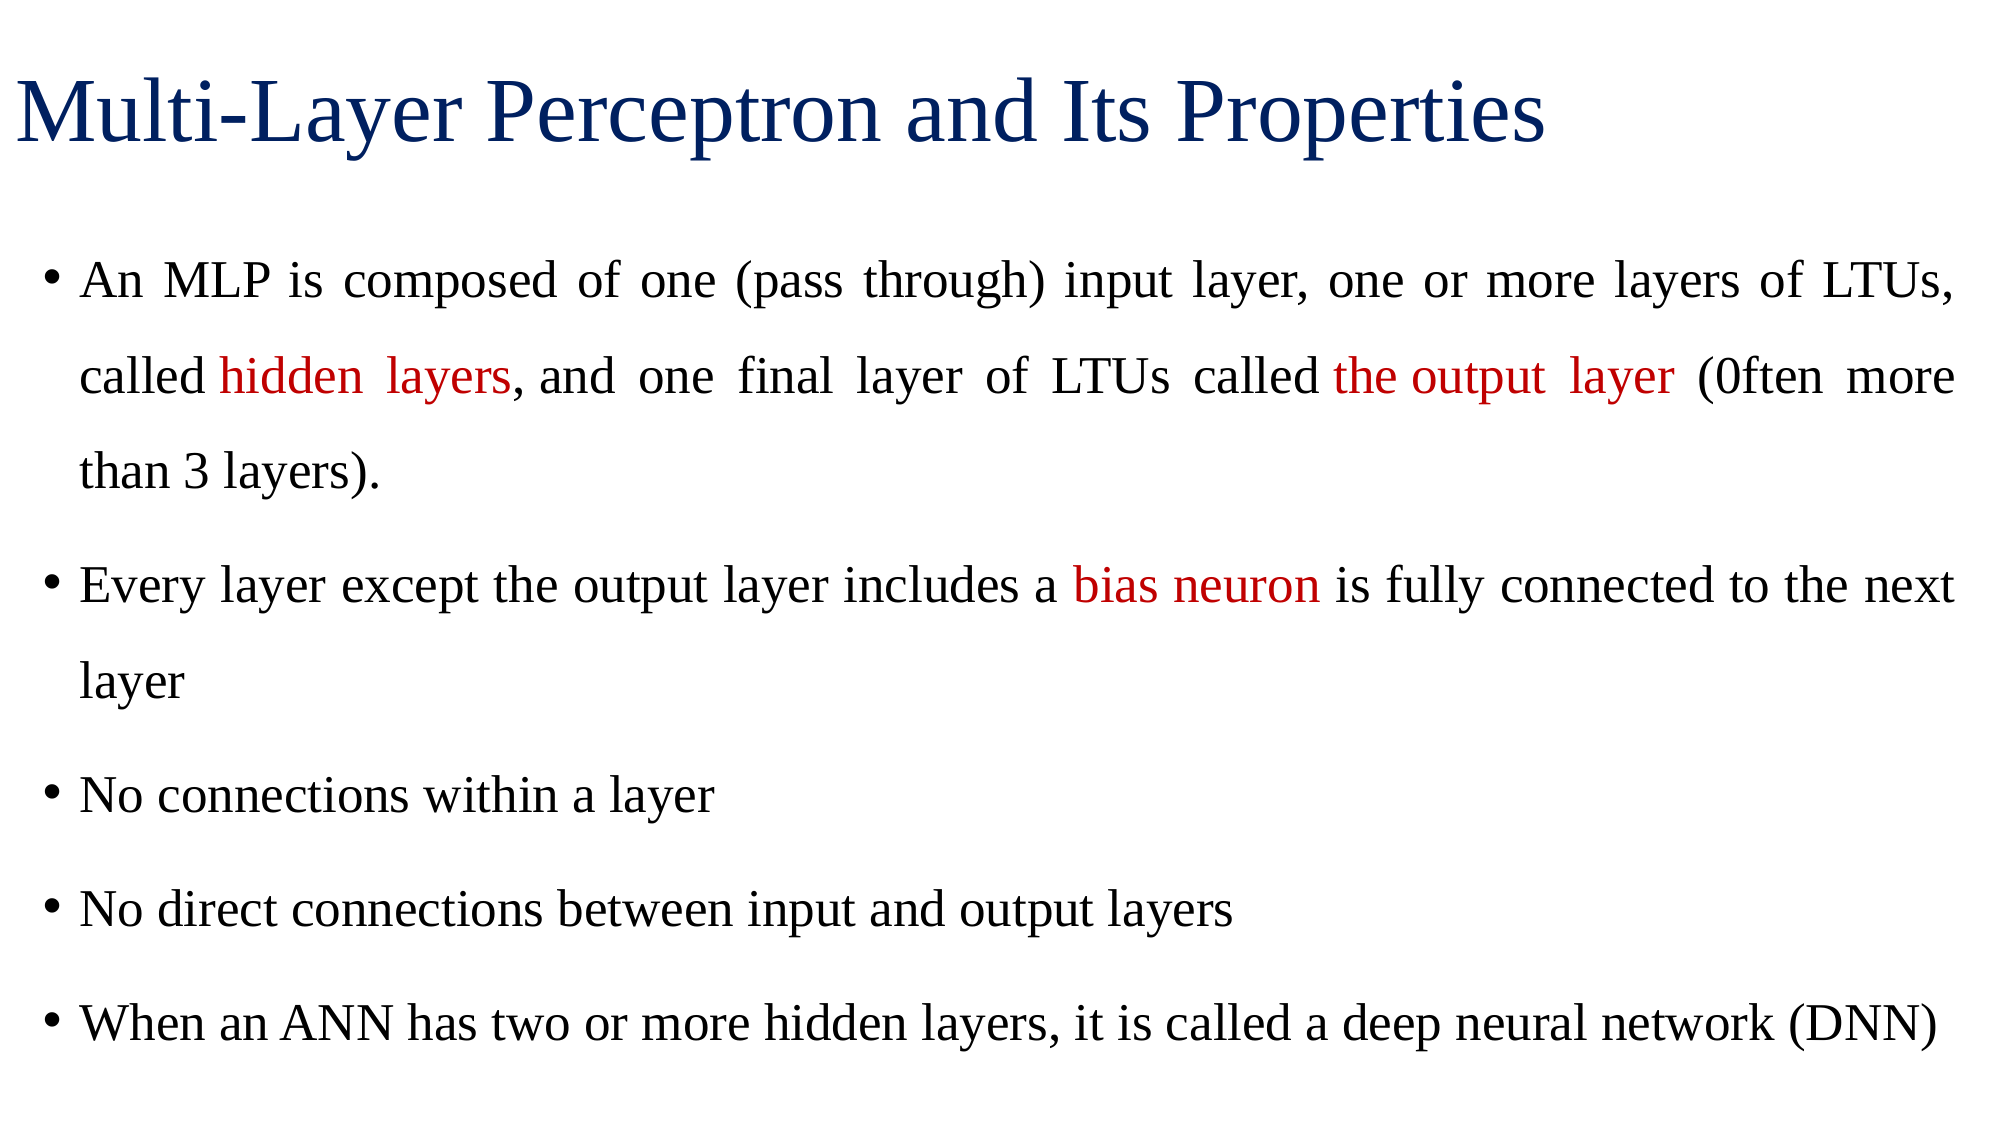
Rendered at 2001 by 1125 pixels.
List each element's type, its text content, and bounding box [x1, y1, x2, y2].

list An MLP is composed of one (pass through) input layer, one or more layers of LTUs, called hidden layers, and one final layer of LTUs called the output layer (0ften more than 3 layers). Every layer except the output layer includes a bias neuron is fully connected to the next layer No connections within a layer No direct connections between input and output layers When an ANN has two or more hidden layers, it is called a deep neural network (DNN) [27, 205, 1971, 1100]
title Multi-Layer Perceptron and Its Properties [0, 3, 1725, 221]
